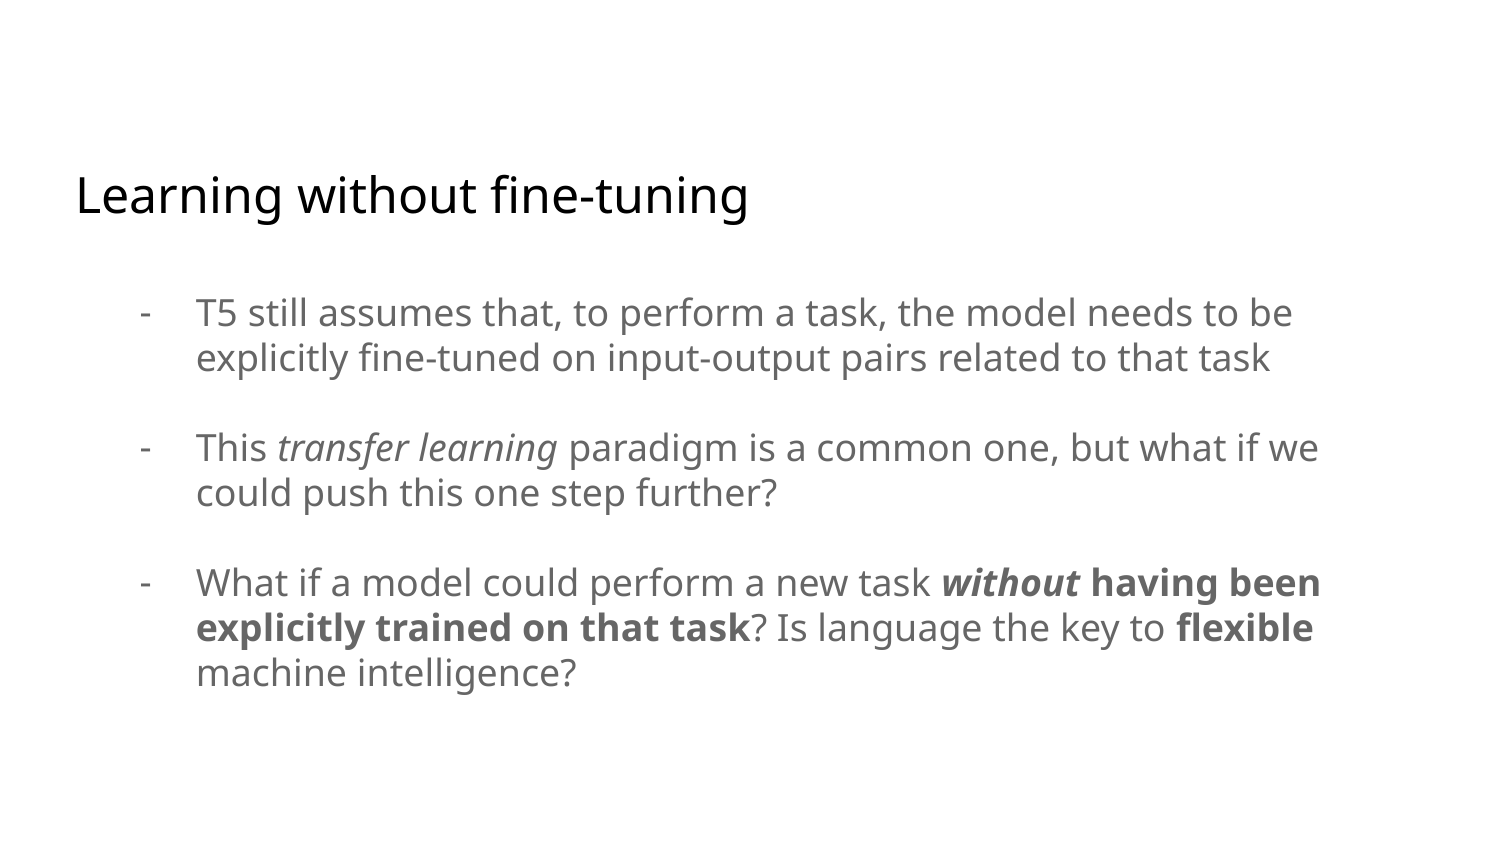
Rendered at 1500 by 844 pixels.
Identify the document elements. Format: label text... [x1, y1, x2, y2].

title Learning without fine-tuning [64, 139, 1500, 255]
text_box T5 still assumes that, to perform a task, the model needs to be explicitly fine-tuned on input-output pairs related to that task This transfer learning paradigm is a common one, but what if we could push this one step further? What if a model could perform a new task without having been explicitly trained on that task? Is language the key to flexible machine intelligence? [109, 283, 1416, 700]
